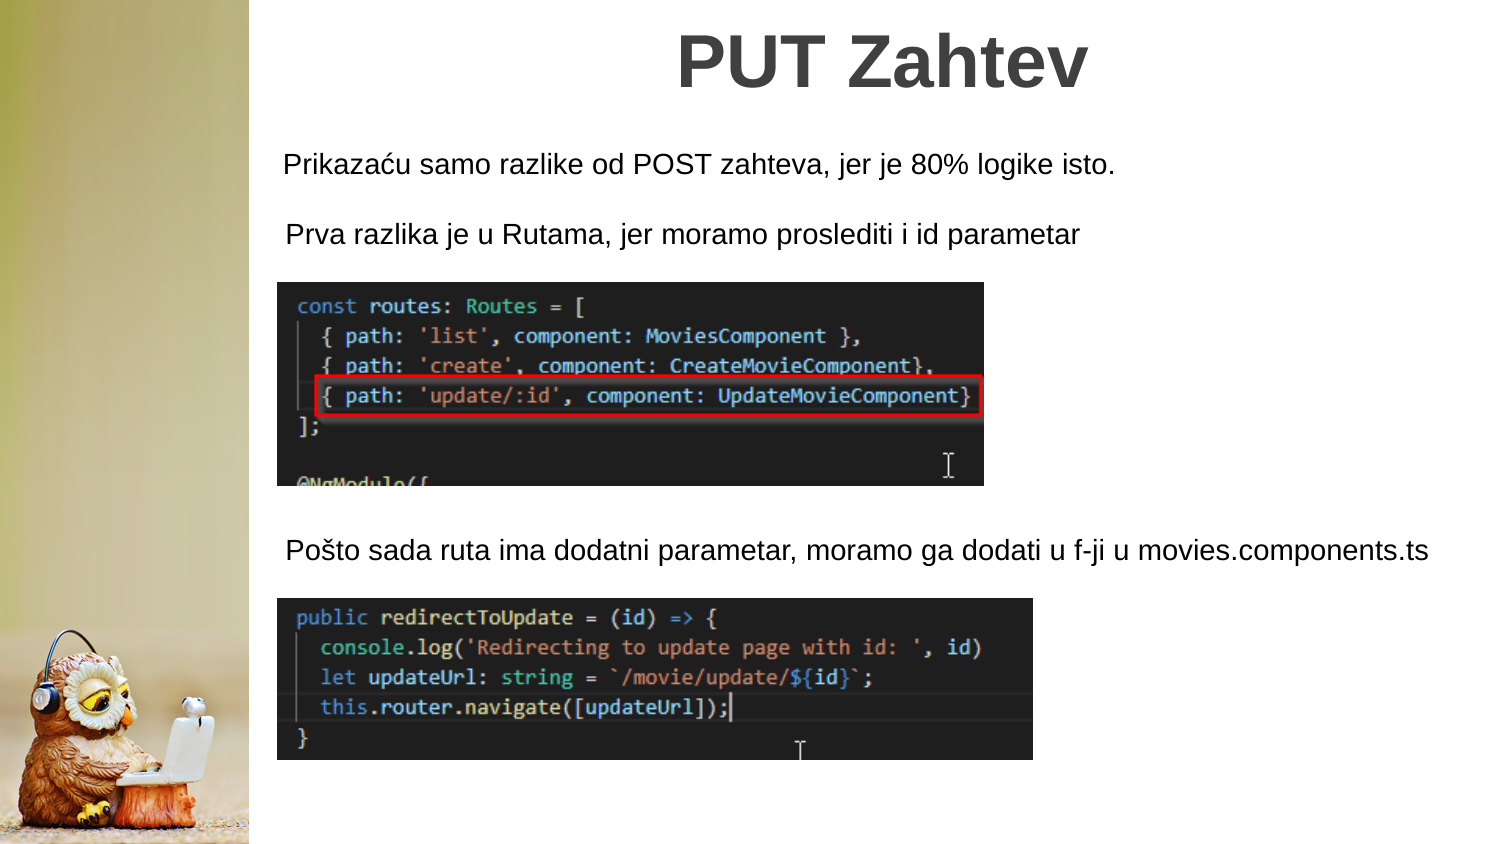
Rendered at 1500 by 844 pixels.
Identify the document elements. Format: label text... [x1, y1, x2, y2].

text_box Pošto sada ruta ima dodatni parametar, moramo ga dodati u f-ji u movies.components.ts [270, 523, 1462, 574]
picture [0, 0, 1500, 844]
text_box Prva razlika je u Rutama, jer moramo proslediti i id parametar [270, 208, 1462, 258]
text_box Prikazaću samo razlike od POST zahteva, jer je 80% logike isto. [268, 138, 1460, 188]
title PUT Zahtev [265, 0, 1500, 115]
